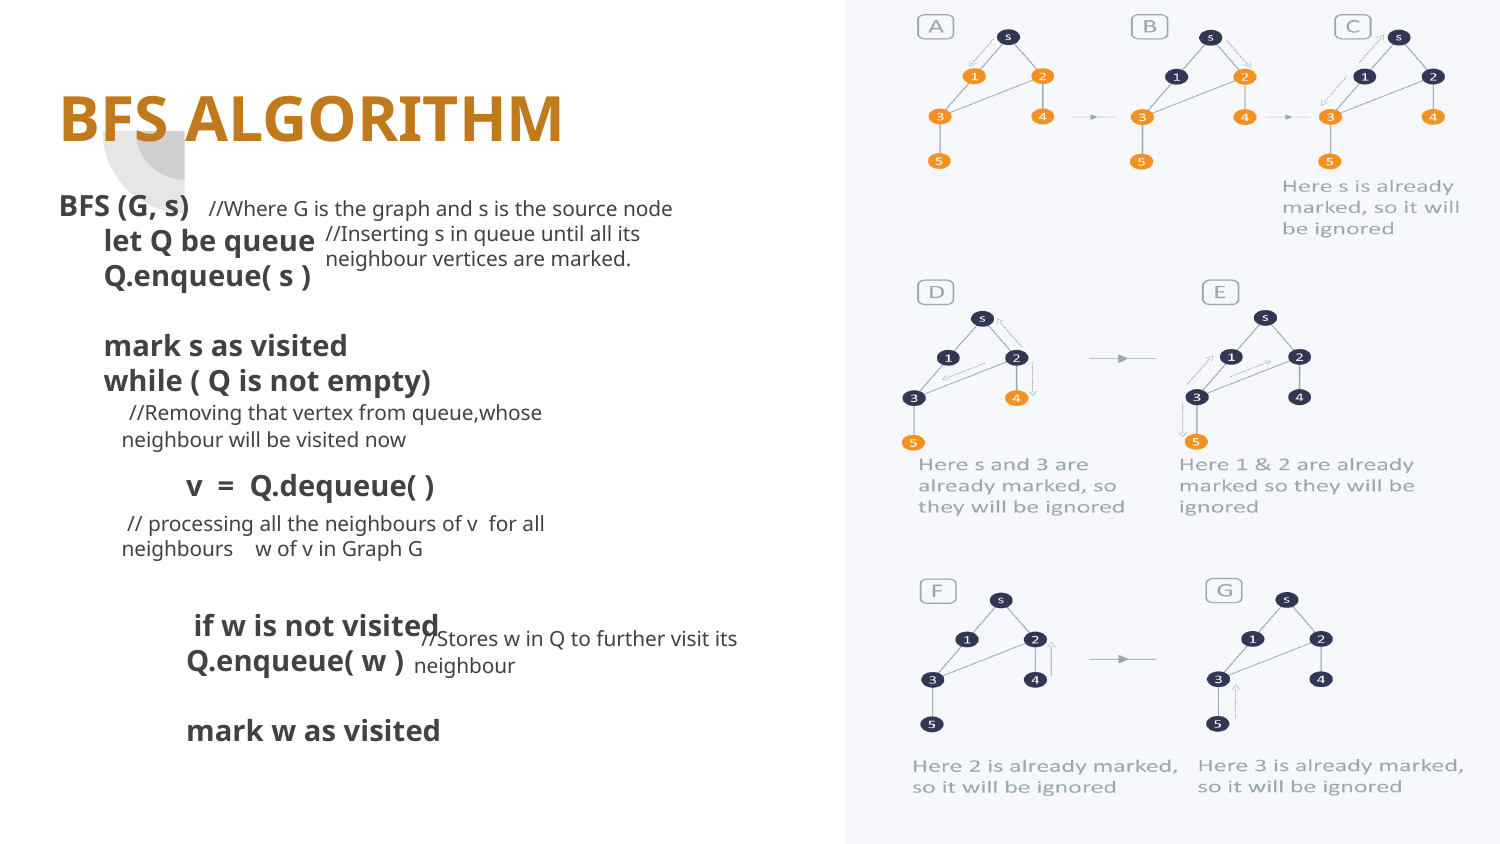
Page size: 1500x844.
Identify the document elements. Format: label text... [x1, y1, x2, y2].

text_box // processing all the neighbours of v for all neighbours w of v in Graph G [106, 510, 650, 562]
picture [845, 0, 1500, 844]
text_box //Removing that vertex from queue,whose neighbour will be visited now [106, 395, 570, 447]
text_box //Inserting s in queue until all its neighbour vertices are marked. [310, 210, 724, 280]
subtitle BFS ALGORITHM BFS (G, s) //Where G is the graph and s is the source node let Q be queue Q.enqueue( s ) mark s as visited while ( Q is not empty) v = Q.dequeue( ) if w is not visited Q.enqueue( w ) mark w as visited [43, 41, 737, 800]
text_box //Stores w in Q to further visit its neighbour [398, 617, 762, 678]
